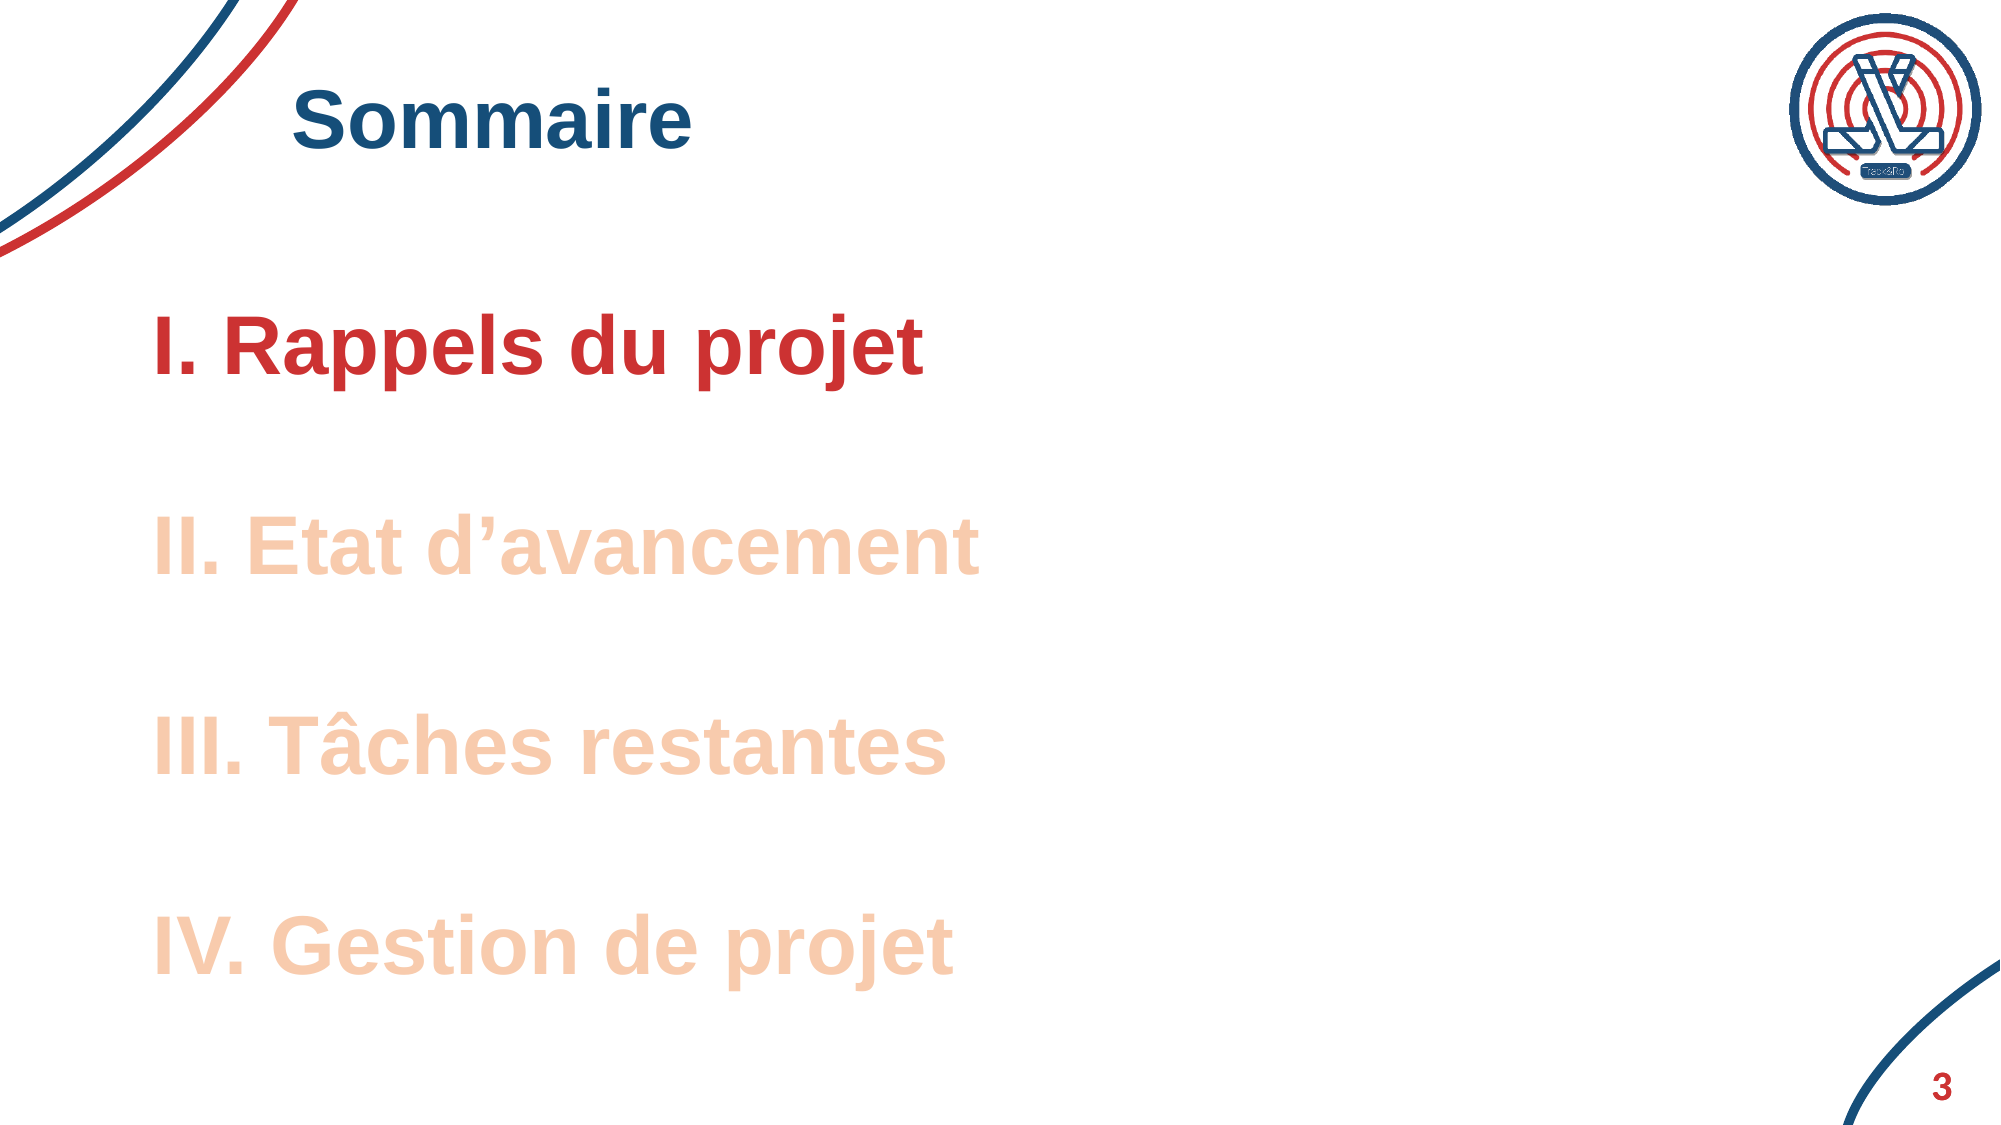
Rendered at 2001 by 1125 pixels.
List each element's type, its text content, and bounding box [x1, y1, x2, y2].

text_box I. Rappels du projet II. Etat d’avancement III. Tâches restantes IV. Gestion de projet [138, 283, 1493, 999]
text_box Sommaire [277, 57, 1055, 173]
text_box [1846, 1052, 1893, 1125]
text_box [0, 0, 235, 229]
text_box [0, 0, 294, 254]
text_box 3 [1893, 1042, 1991, 1125]
text_box [1903, 963, 2000, 1125]
text_box Track&Roll [138, 77, 1493, 283]
picture [1784, 8, 1986, 210]
